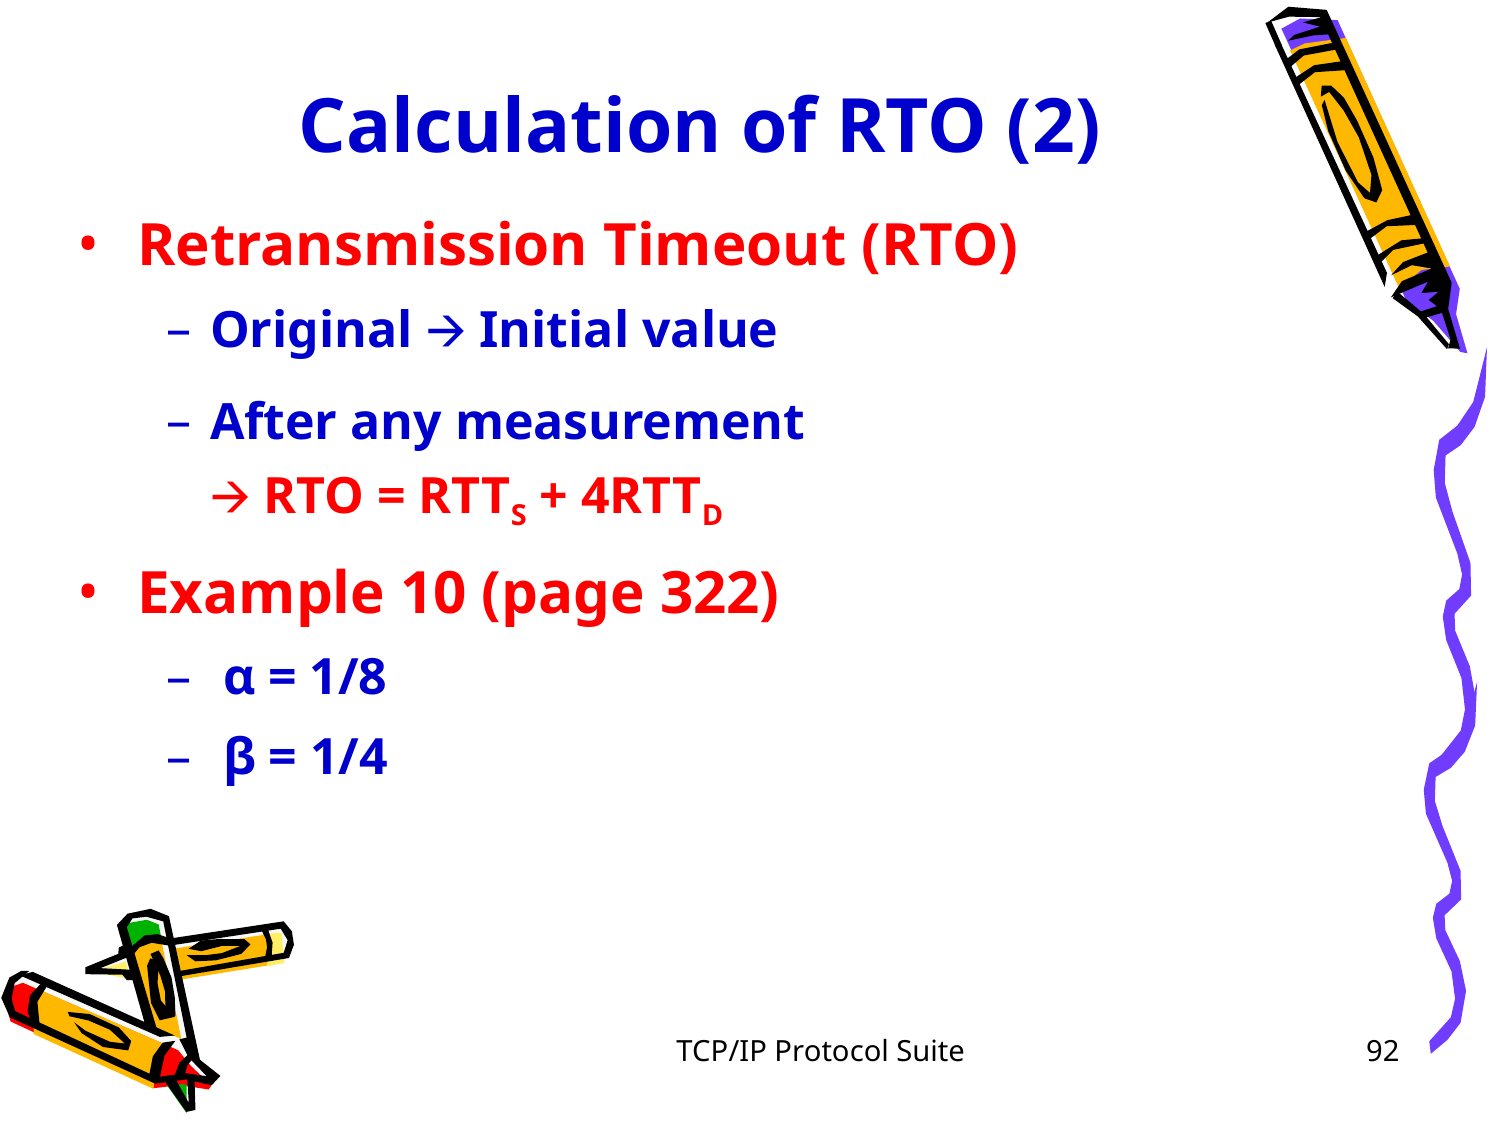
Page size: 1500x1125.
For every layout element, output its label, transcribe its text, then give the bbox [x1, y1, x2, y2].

list Retransmission Timeout (RTO) Original 🡪 Initial value After any measurement 🡪 RTO = RTTS + 4RTTD Example 10 (page 322) α = 1/8 β = 1/4 [62, 200, 1425, 1013]
text_box <number> [1102, 1025, 1415, 1100]
text_box TCP/IP Protocol Suite [583, 1025, 1059, 1100]
title Calculation of RTO (2) [112, 37, 1288, 175]
